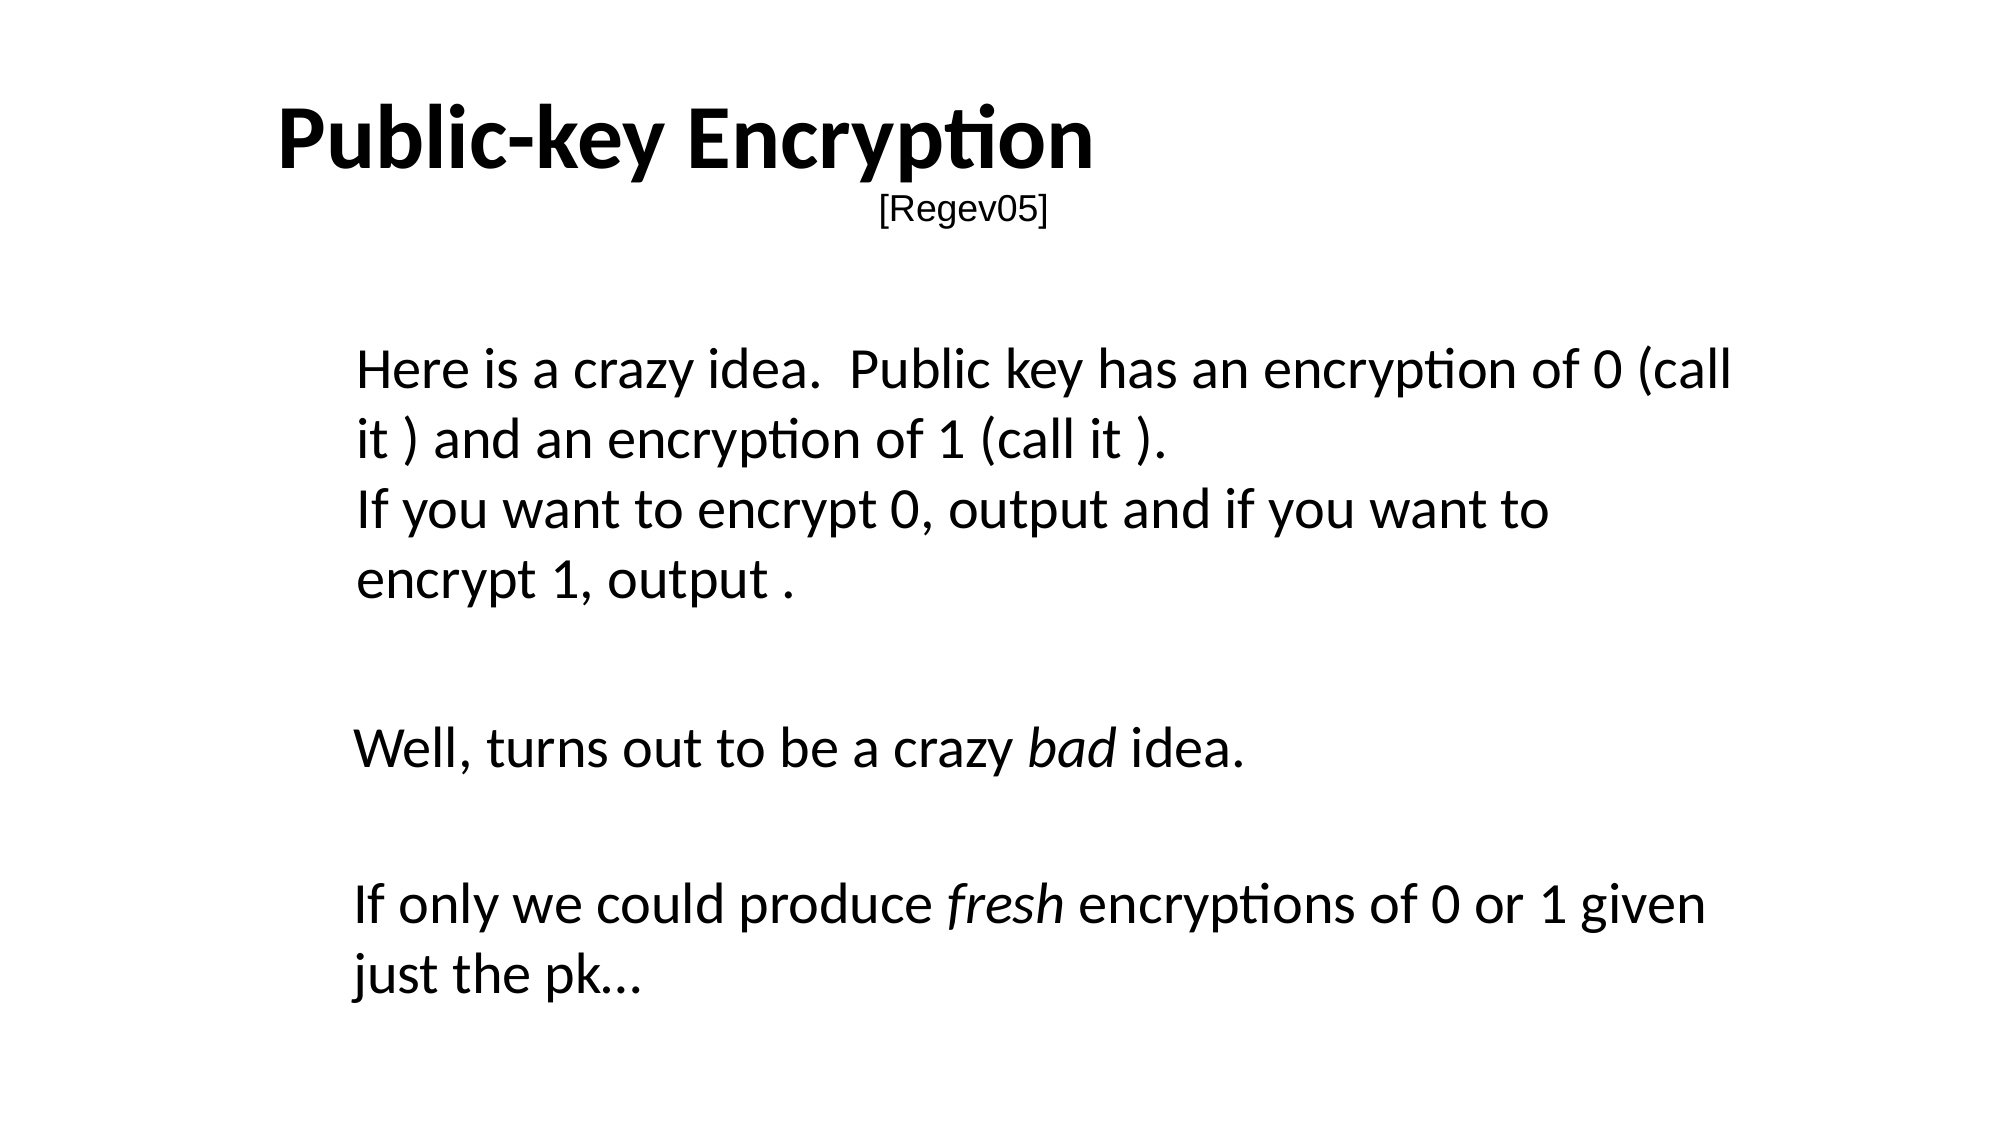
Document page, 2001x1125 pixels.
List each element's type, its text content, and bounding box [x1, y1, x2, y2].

title Public-key Encryption [262, 45, 1750, 233]
text_box [Regev05] [863, 176, 1064, 237]
text_box If only we could produce fresh encryptions of 0 or 1 given just the pk… [338, 857, 1786, 1013]
text_box Well, turns out to be a crazy bad idea. [338, 701, 1786, 786]
